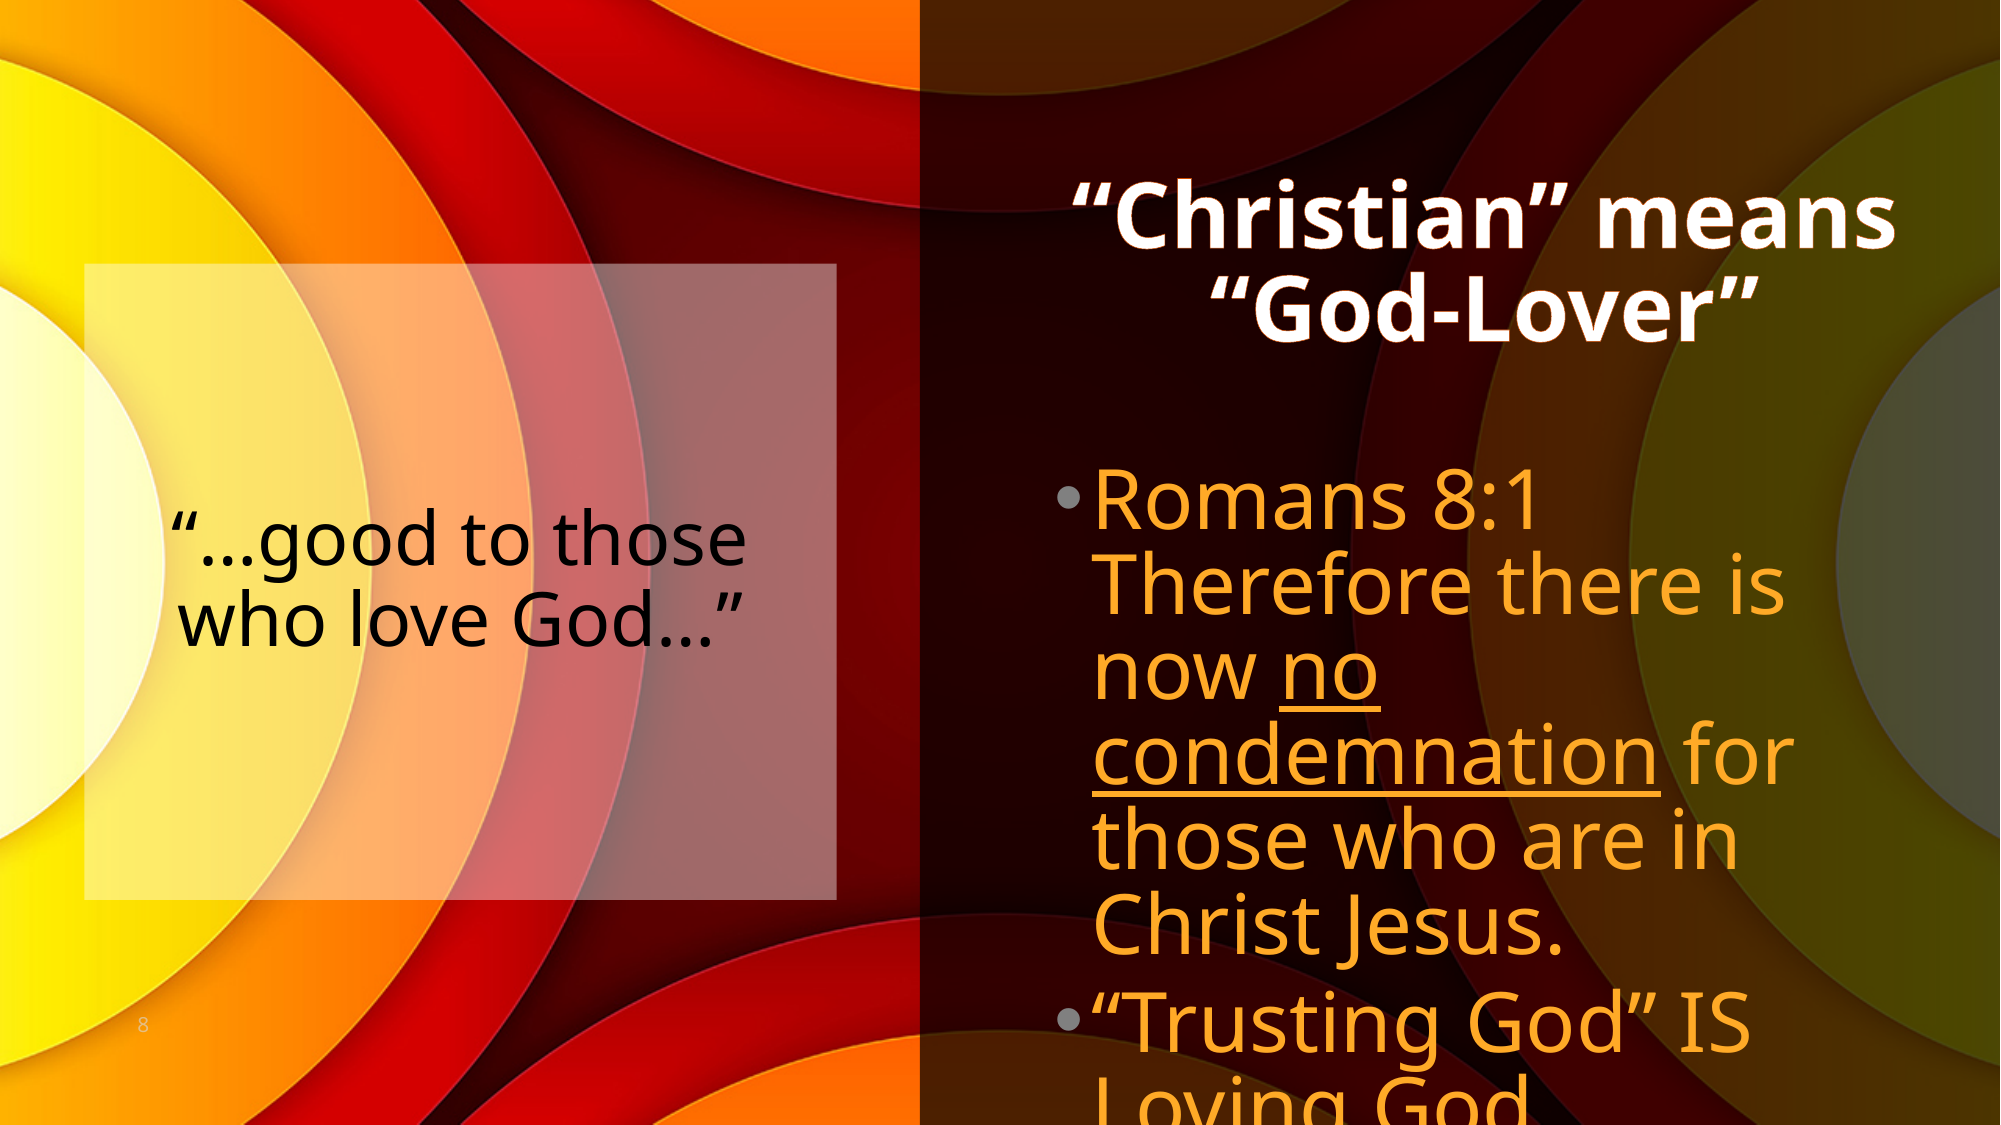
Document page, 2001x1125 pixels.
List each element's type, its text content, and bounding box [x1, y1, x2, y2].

list “Christian” means “God-Lover” Romans 8:1 Therefore there is now no condemnation for those who are in Christ Jesus. “Trusting God” IS Loving God [1054, 173, 1916, 958]
slide_number 8 [137, 1009, 213, 1041]
title “…good to those who love God…” [84, 263, 837, 900]
picture [0, 0, 2000, 1125]
